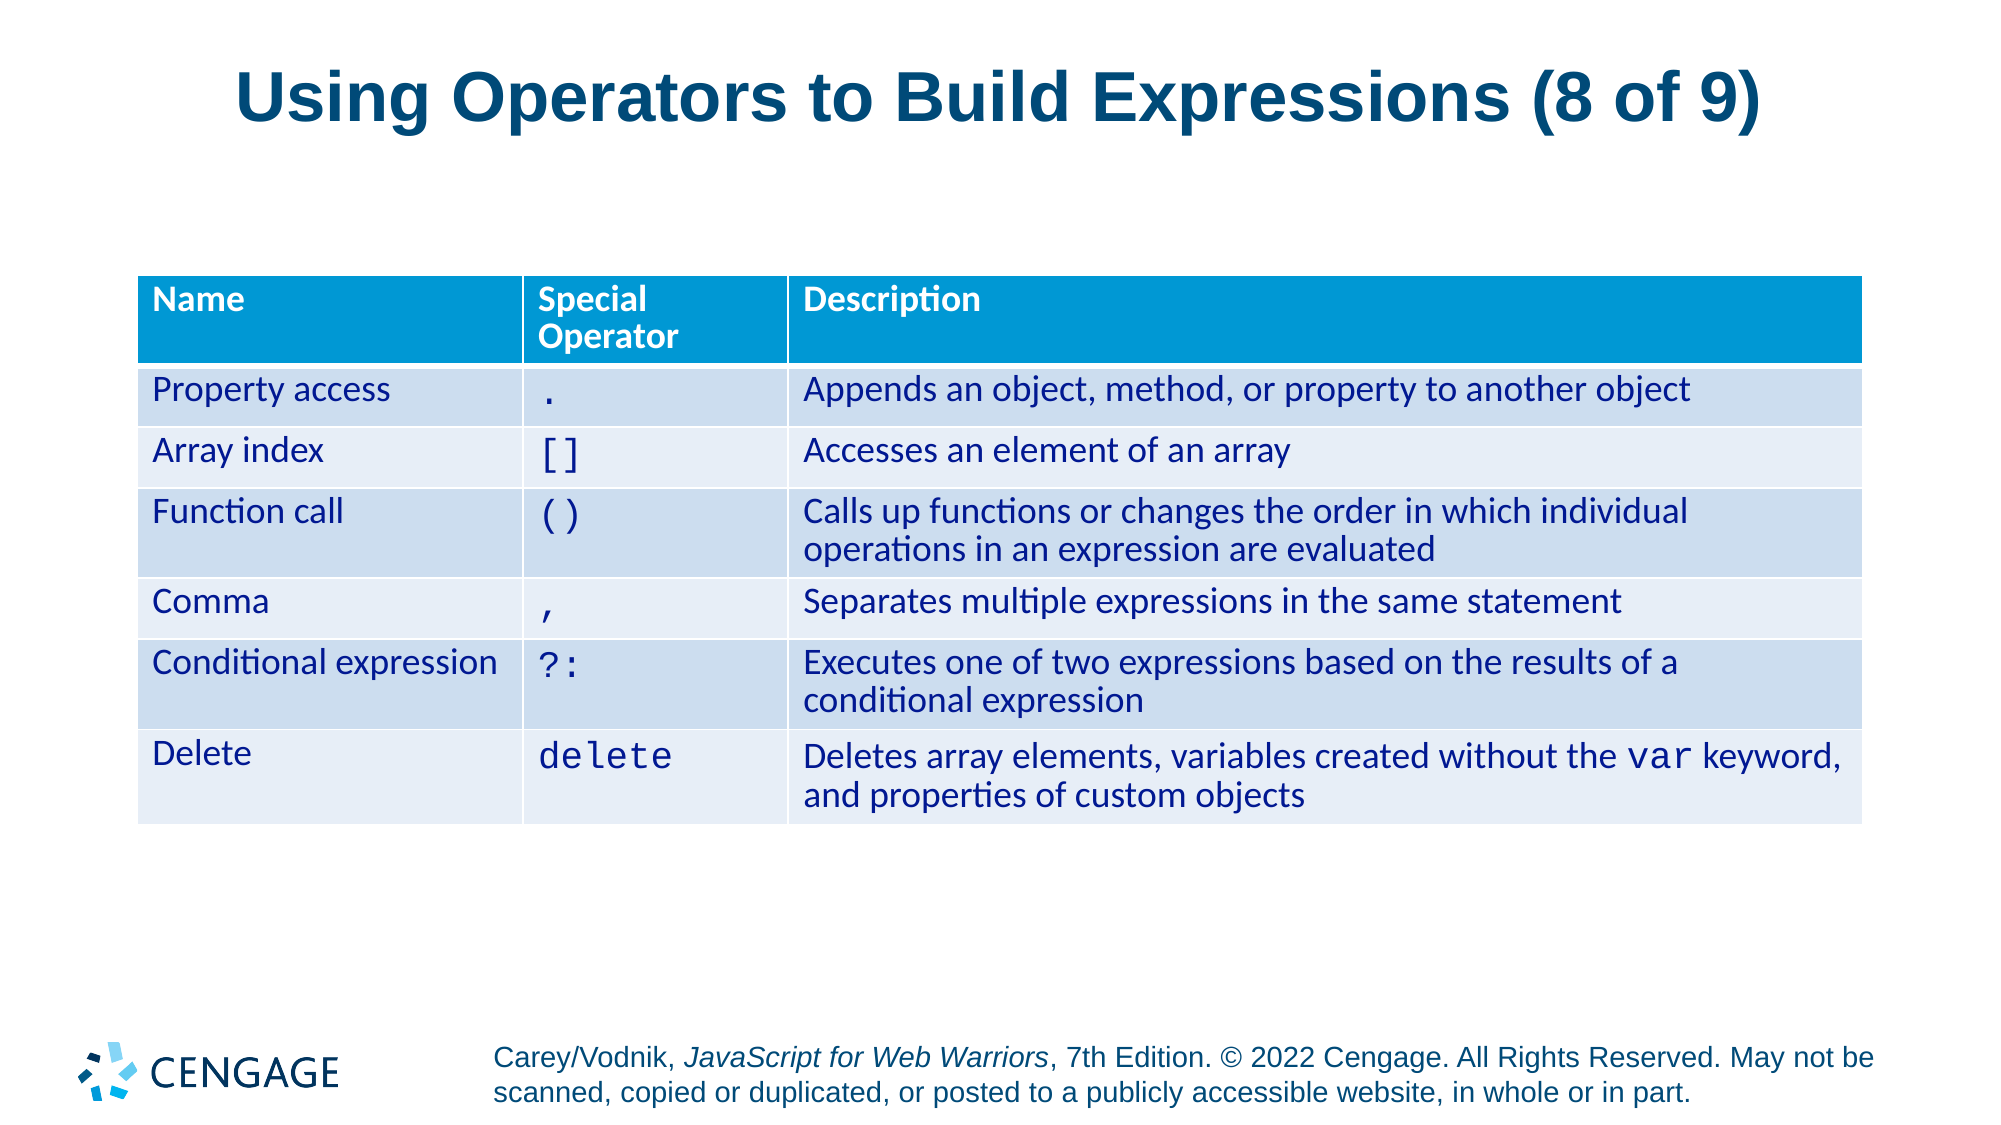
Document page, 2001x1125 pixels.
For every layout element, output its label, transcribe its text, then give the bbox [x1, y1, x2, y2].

table_cell Separates multiple expressions in the same statement [789, 579, 1862, 638]
table_cell Accesses an element of an array [789, 428, 1862, 487]
table_cell Property access [138, 369, 522, 426]
table_cell Delete [138, 730, 522, 824]
picture [78, 1042, 338, 1101]
table_header Name [138, 276, 522, 363]
table_cell Deletes array elements, variables created without the var keyword, and properties of custom objects [789, 730, 1862, 824]
table_cell Calls up functions or changes the order in which individual operations in an expression are evaluated [789, 489, 1862, 577]
table_cell ?: [524, 640, 787, 729]
table_cell , [524, 579, 787, 638]
title Using Operators to Build Expressions (8 of 9) [137, 59, 1863, 171]
table_header Description [789, 276, 1862, 363]
table_cell delete [524, 730, 787, 824]
table_cell Function call [138, 489, 522, 577]
table_cell Executes one of two expressions based on the results of a conditional expression [789, 640, 1862, 729]
table_header Special Operator [524, 276, 787, 363]
table_cell . [524, 369, 787, 426]
table_cell [] [524, 428, 787, 487]
table_cell () [524, 489, 787, 577]
table_cell Appends an object, method, or property to another object [789, 369, 1862, 426]
table_cell Conditional expression [138, 640, 522, 729]
table_cell Comma [138, 579, 522, 638]
table_cell Array index [138, 428, 522, 487]
